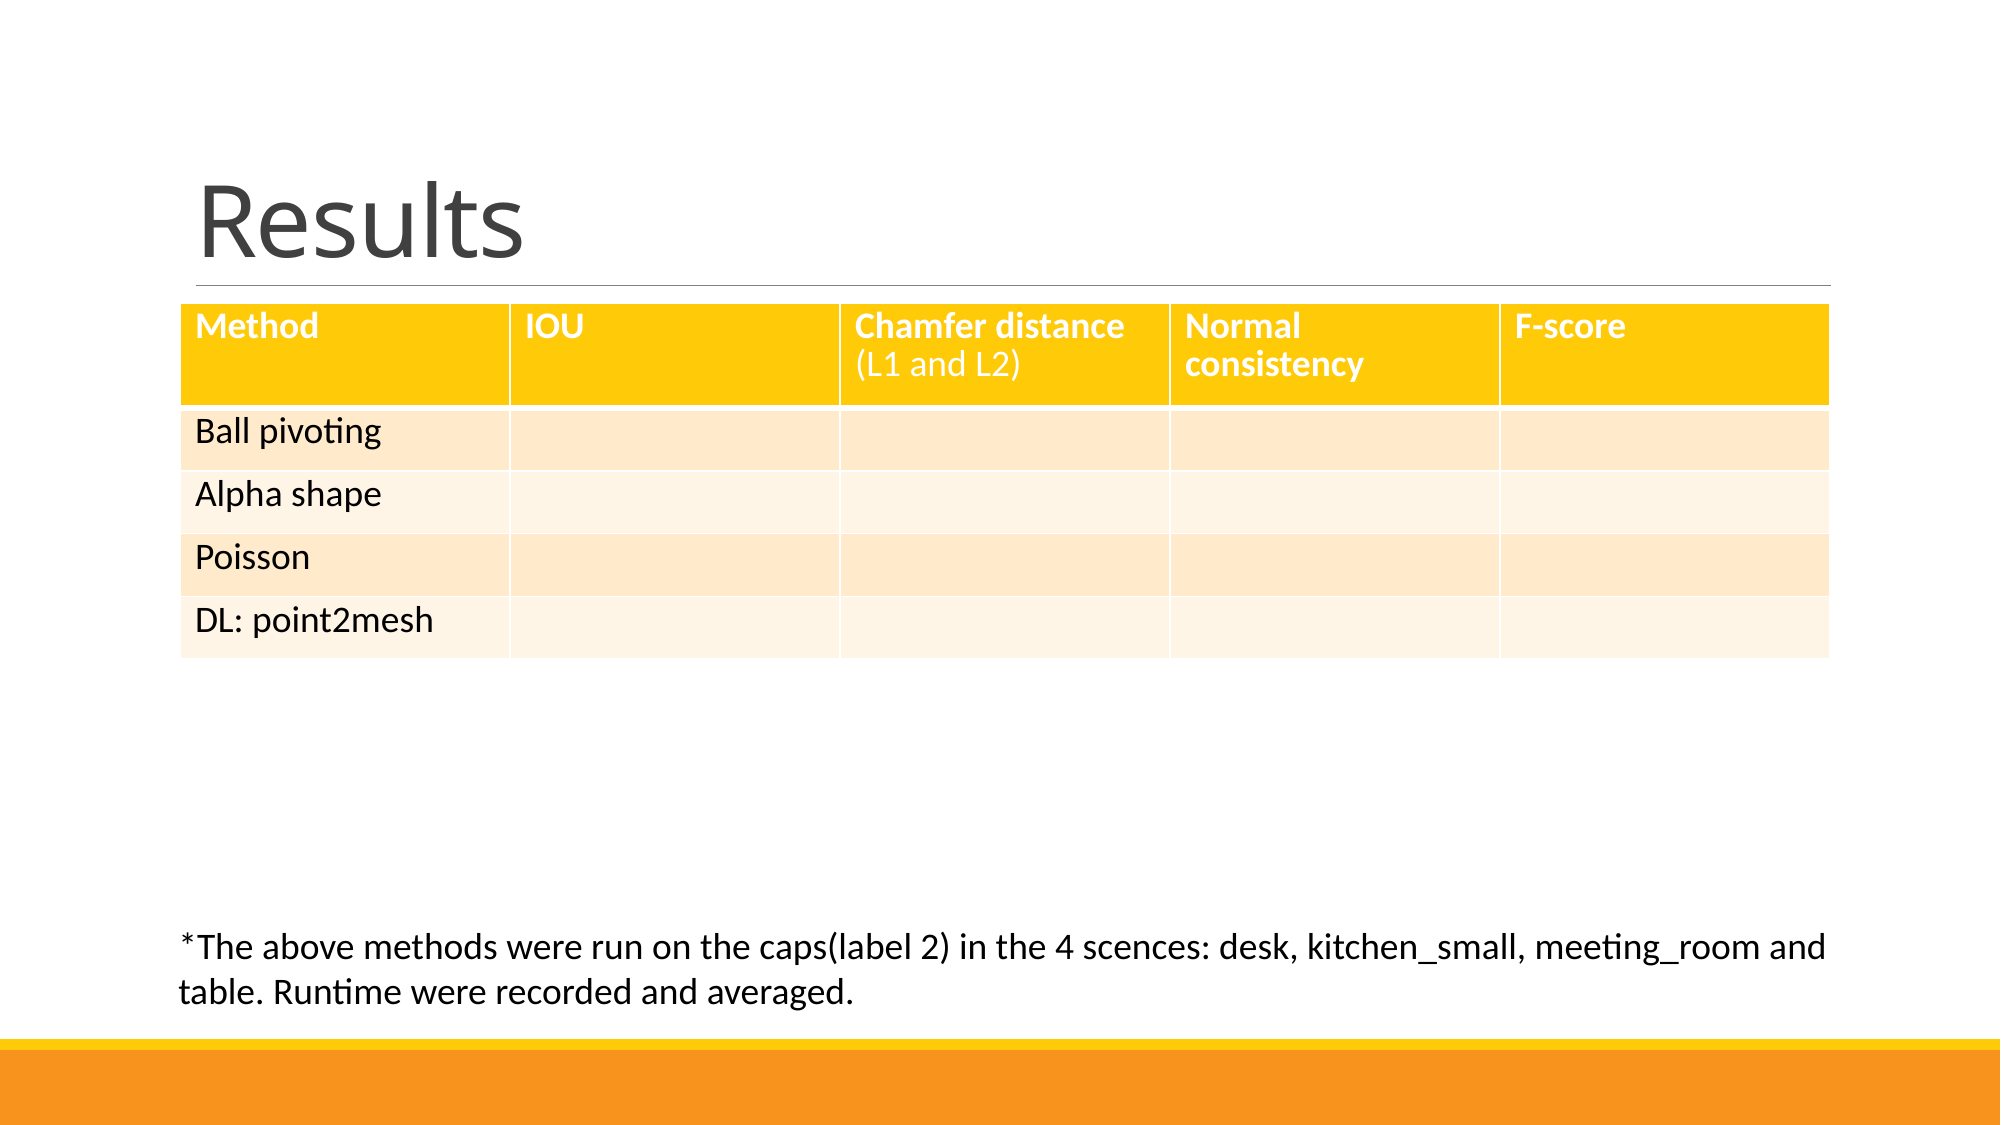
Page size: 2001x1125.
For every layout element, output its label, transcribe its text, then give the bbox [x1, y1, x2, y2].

table_cell [1501, 411, 1829, 470]
table_cell [1171, 411, 1499, 470]
table_cell DL: point2mesh [181, 597, 509, 658]
table_header Normal consistency [1171, 304, 1499, 405]
table_cell [1171, 534, 1499, 596]
table_cell [841, 597, 1169, 658]
table_cell [511, 472, 839, 533]
table_cell [1501, 597, 1829, 658]
table_cell [841, 534, 1169, 596]
table_header Chamfer distance (L1 and L2) [841, 304, 1169, 405]
table_cell Poisson [181, 534, 509, 596]
table_cell [841, 411, 1169, 470]
table_cell [1171, 472, 1499, 533]
table_cell [1171, 597, 1499, 658]
table_cell [1501, 472, 1829, 533]
title Results [180, 47, 1830, 285]
table_cell [511, 534, 839, 596]
text_box *The above methods were run on the caps(label 2) in the 4 scences: desk, kitchen_small, meeting_room and table. Runtime were recorded and averaged. [163, 914, 1847, 1020]
table_cell [511, 597, 839, 658]
table_header Method [181, 304, 509, 405]
table_header IOU [511, 304, 839, 405]
table_cell [841, 472, 1169, 533]
table_cell Alpha shape [181, 472, 509, 533]
table_header F-score [1501, 304, 1829, 405]
table_cell [1501, 534, 1829, 596]
table_cell [511, 411, 839, 470]
table_cell Ball pivoting [181, 411, 509, 470]
